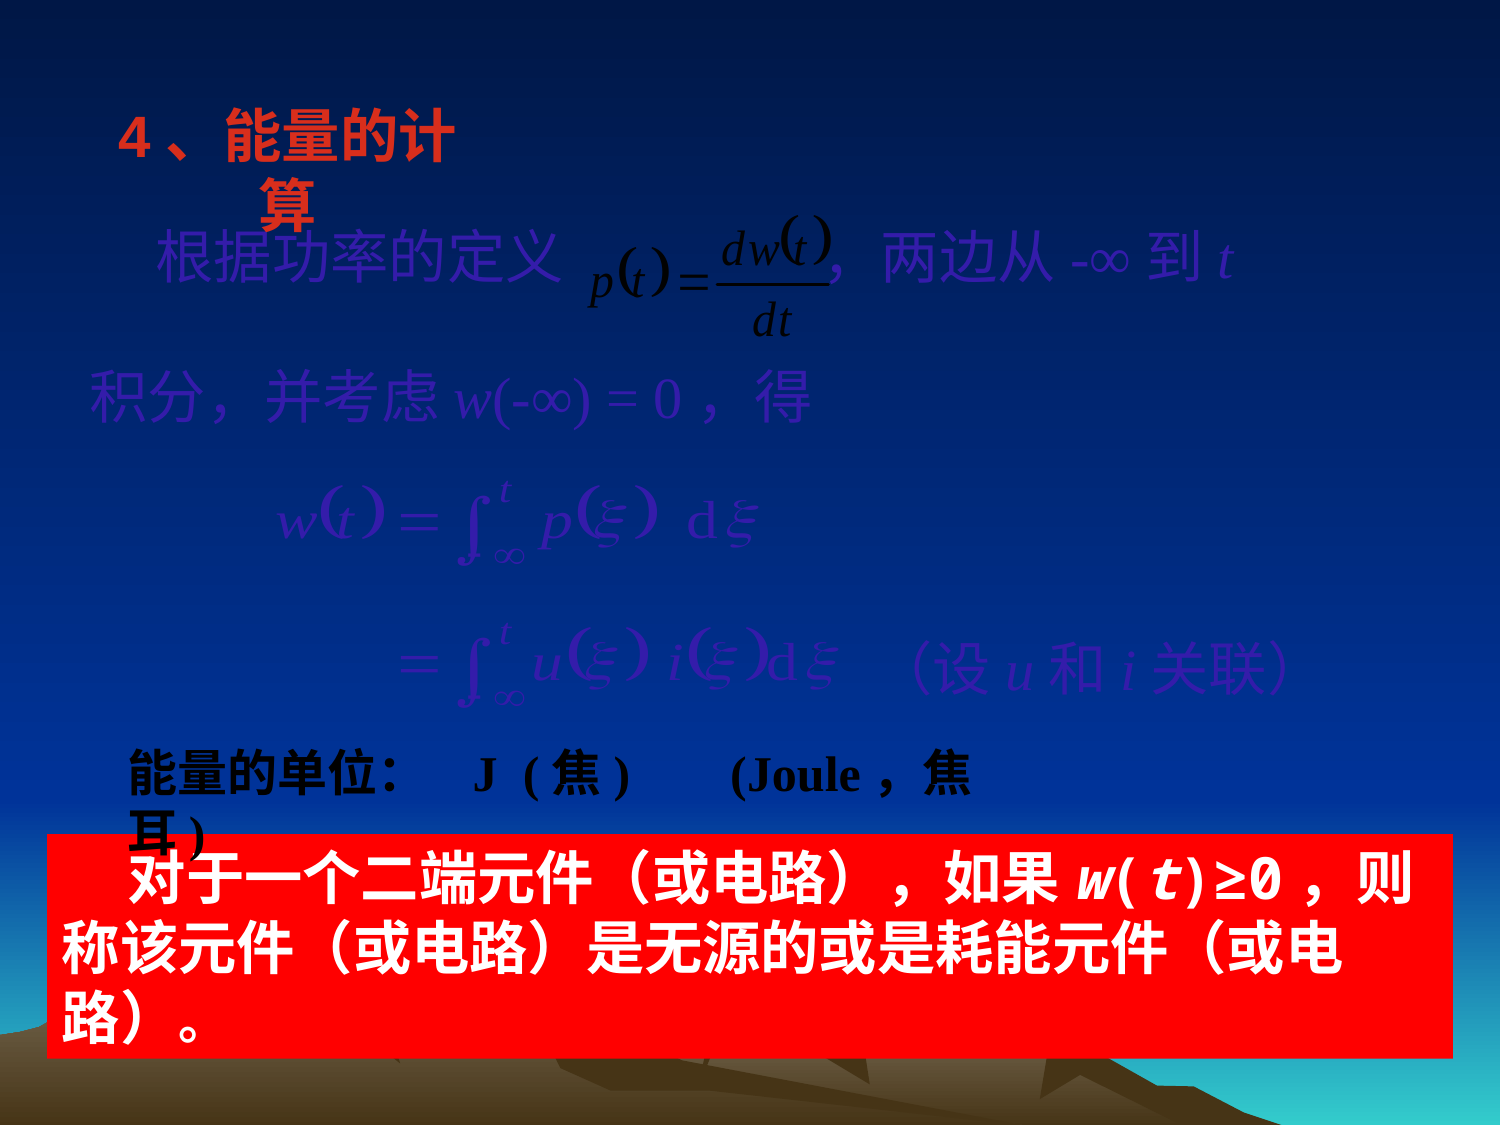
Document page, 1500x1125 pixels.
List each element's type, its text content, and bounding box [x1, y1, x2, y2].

title 4、能量的计算 [75, 137, 500, 200]
text_box 能量的单位： J (焦) (Joule，焦耳) [112, 733, 1052, 869]
text_box （设u和i关联） [860, 624, 1341, 710]
text_box 根据功率的定义 ，两边从-∞到t 积分，并考虑w(-∞) = 0，得 [75, 212, 1300, 438]
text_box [262, 449, 853, 720]
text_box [574, 212, 836, 349]
text_box 对于一个二端元件（或电路），如果w(t)≥0，则称该元件（或电路）是无源的或是耗能元件（或电路）。 [47, 834, 1453, 1059]
